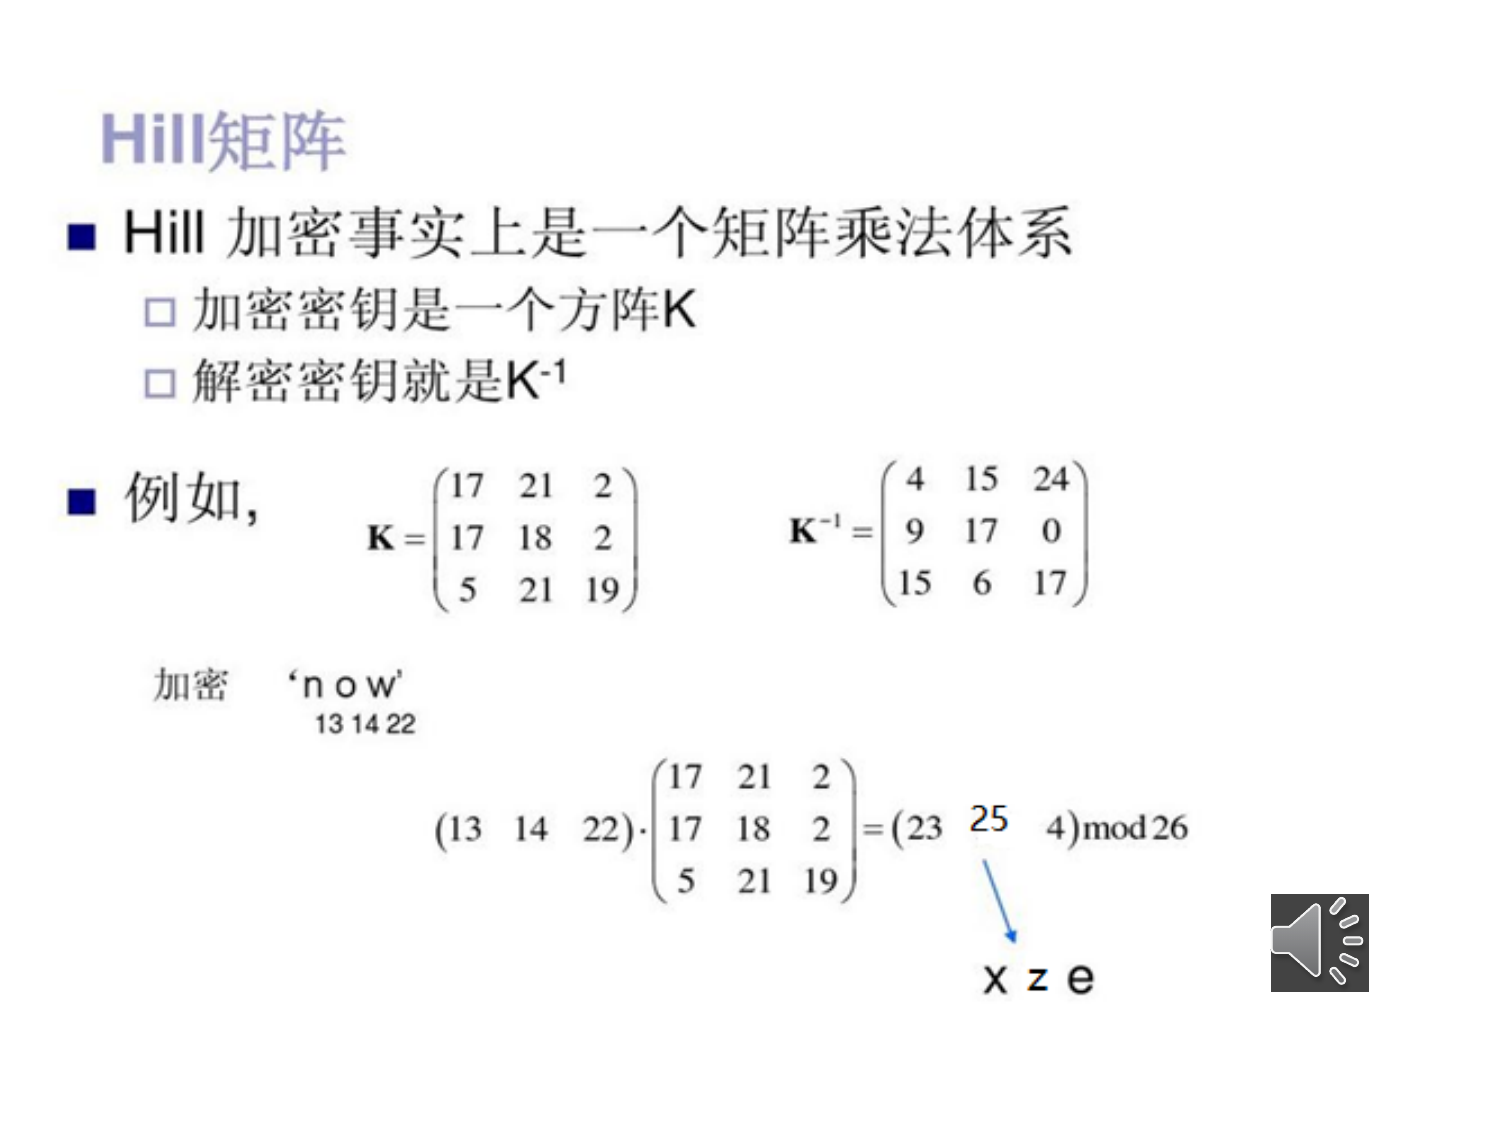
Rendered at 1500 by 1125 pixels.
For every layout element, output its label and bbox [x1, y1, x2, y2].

picture [29, 89, 1424, 1041]
